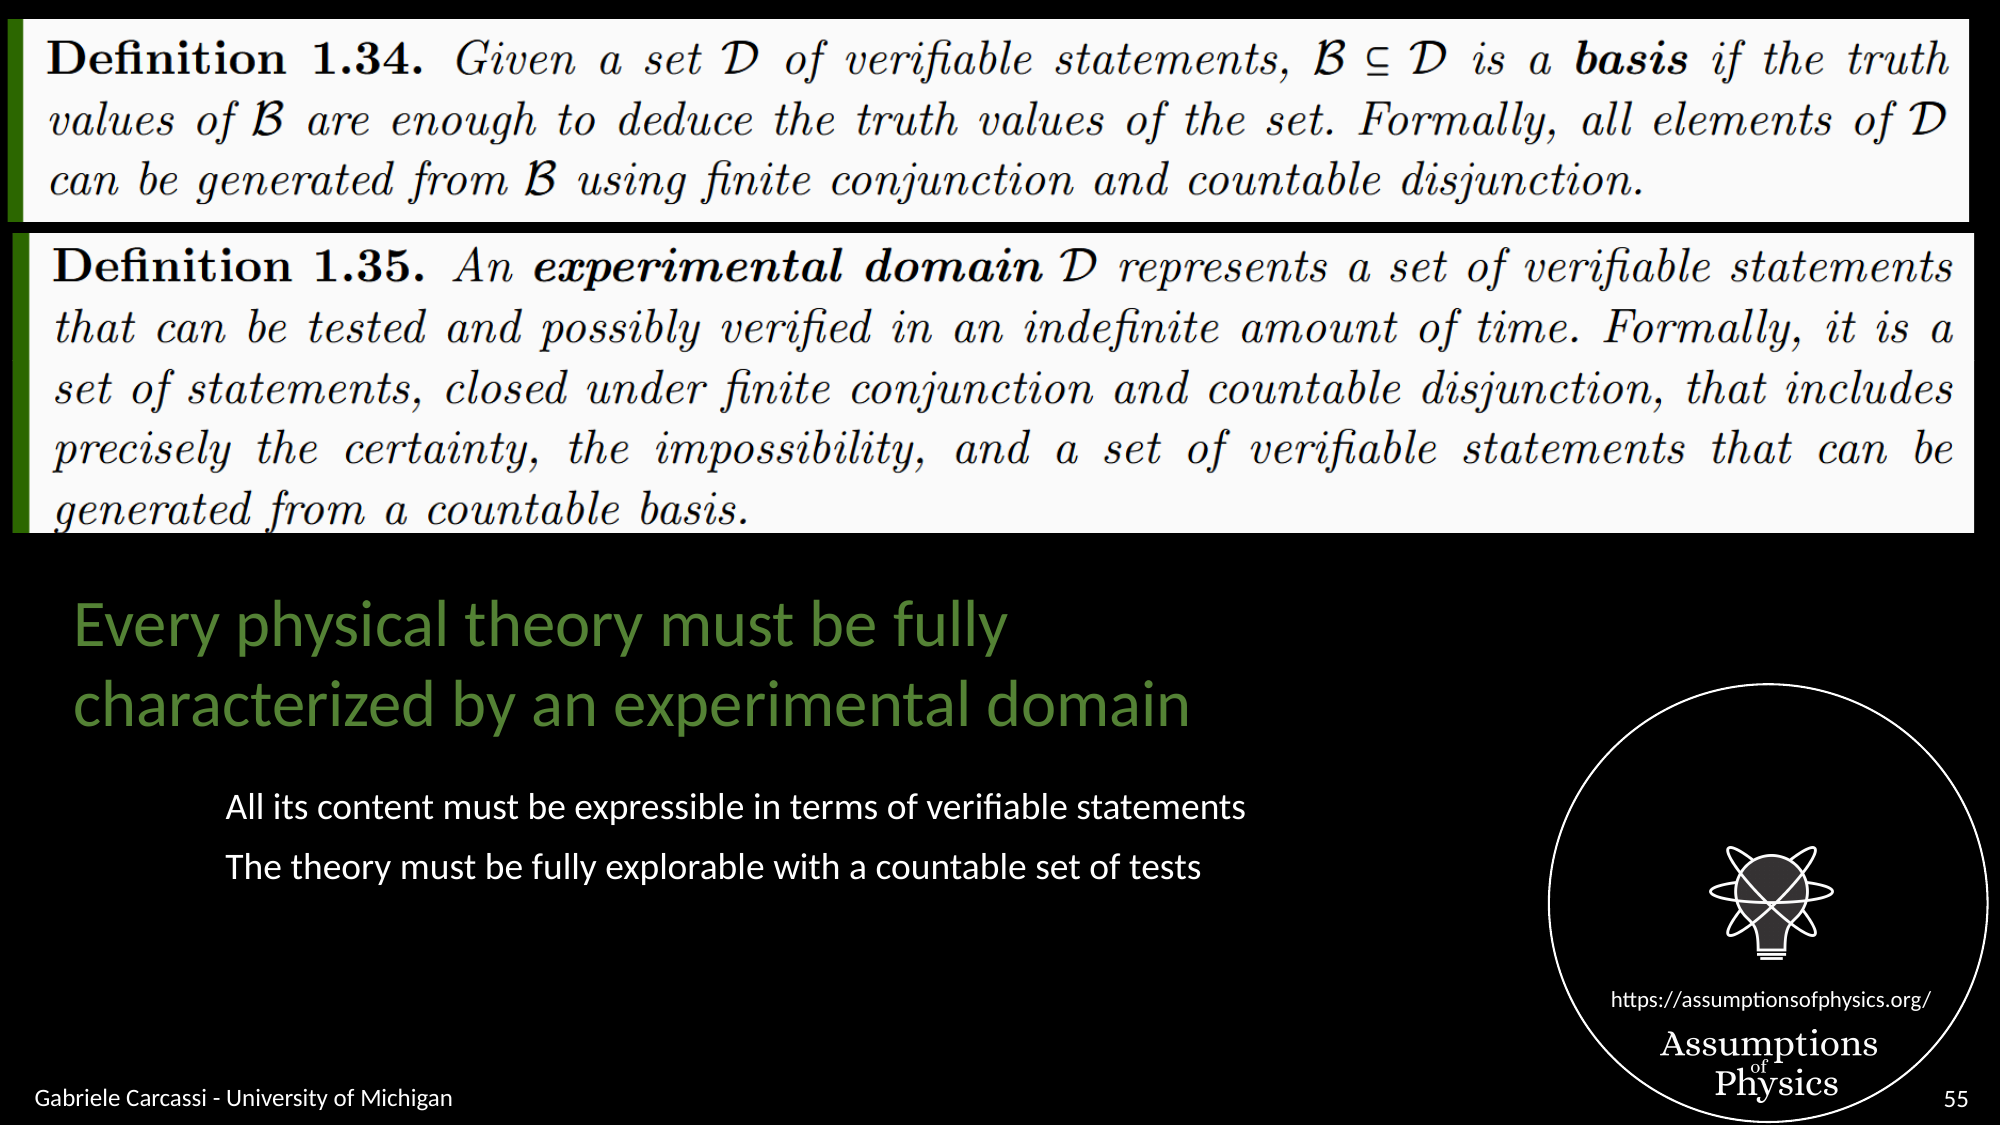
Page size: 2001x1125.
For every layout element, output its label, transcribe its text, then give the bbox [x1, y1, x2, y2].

text_box The theory must be fully explorable with a countable set of tests [210, 835, 1218, 895]
text_box Every physical theory must be fully characterized by an experimental domain [58, 572, 1375, 747]
picture [12, 233, 1975, 533]
footer Gabriele Carcassi - University of Michigan [19, 1077, 999, 1116]
picture [1660, 1029, 1877, 1103]
picture [1709, 846, 1834, 960]
slide_number 55 [1893, 1078, 1985, 1116]
text_box All its content must be expressible in terms of verifiable statements [210, 774, 1263, 835]
picture [7, 19, 1970, 222]
